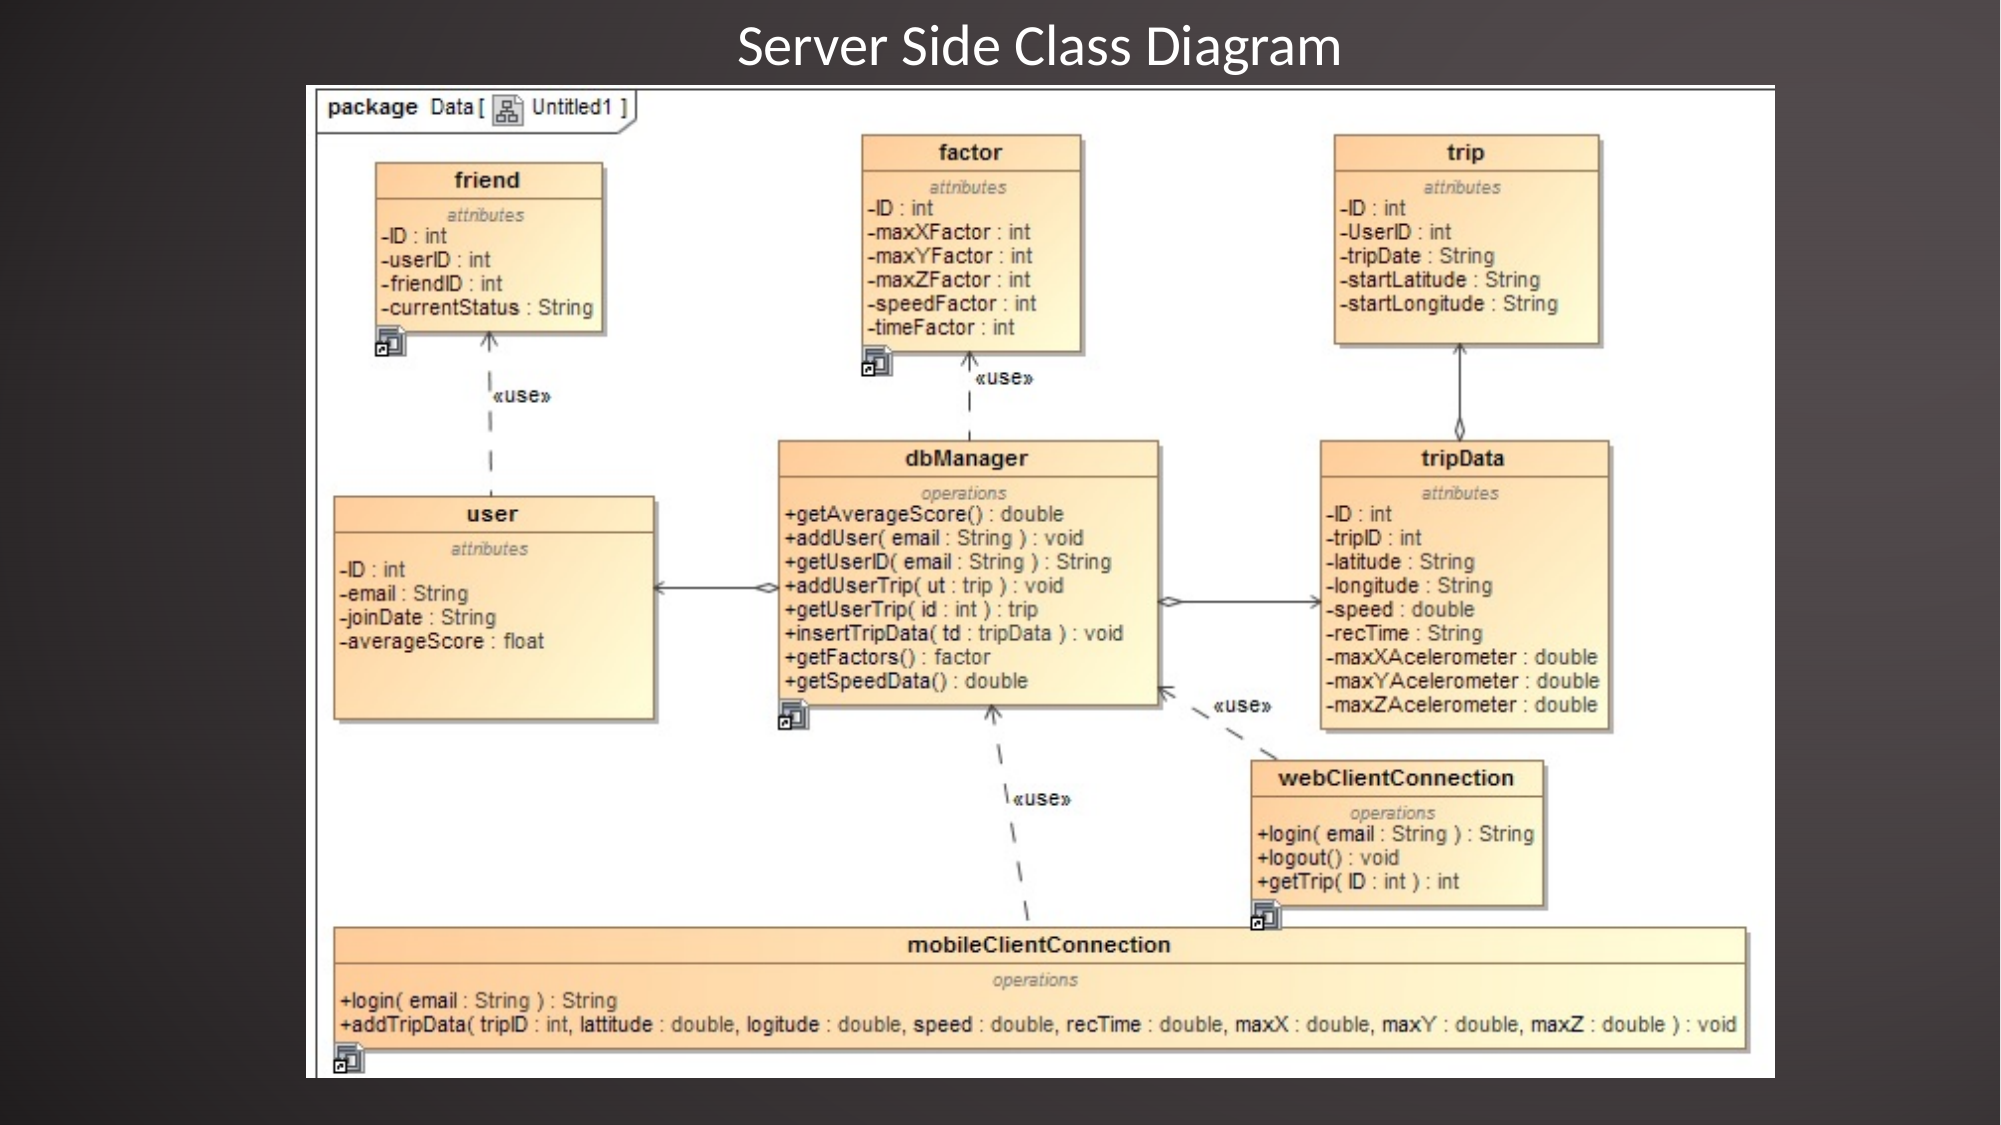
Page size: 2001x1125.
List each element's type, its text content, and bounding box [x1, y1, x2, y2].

text_box Server Side Class Diagram [722, 0, 1359, 85]
picture [0, 0, 2001, 1125]
